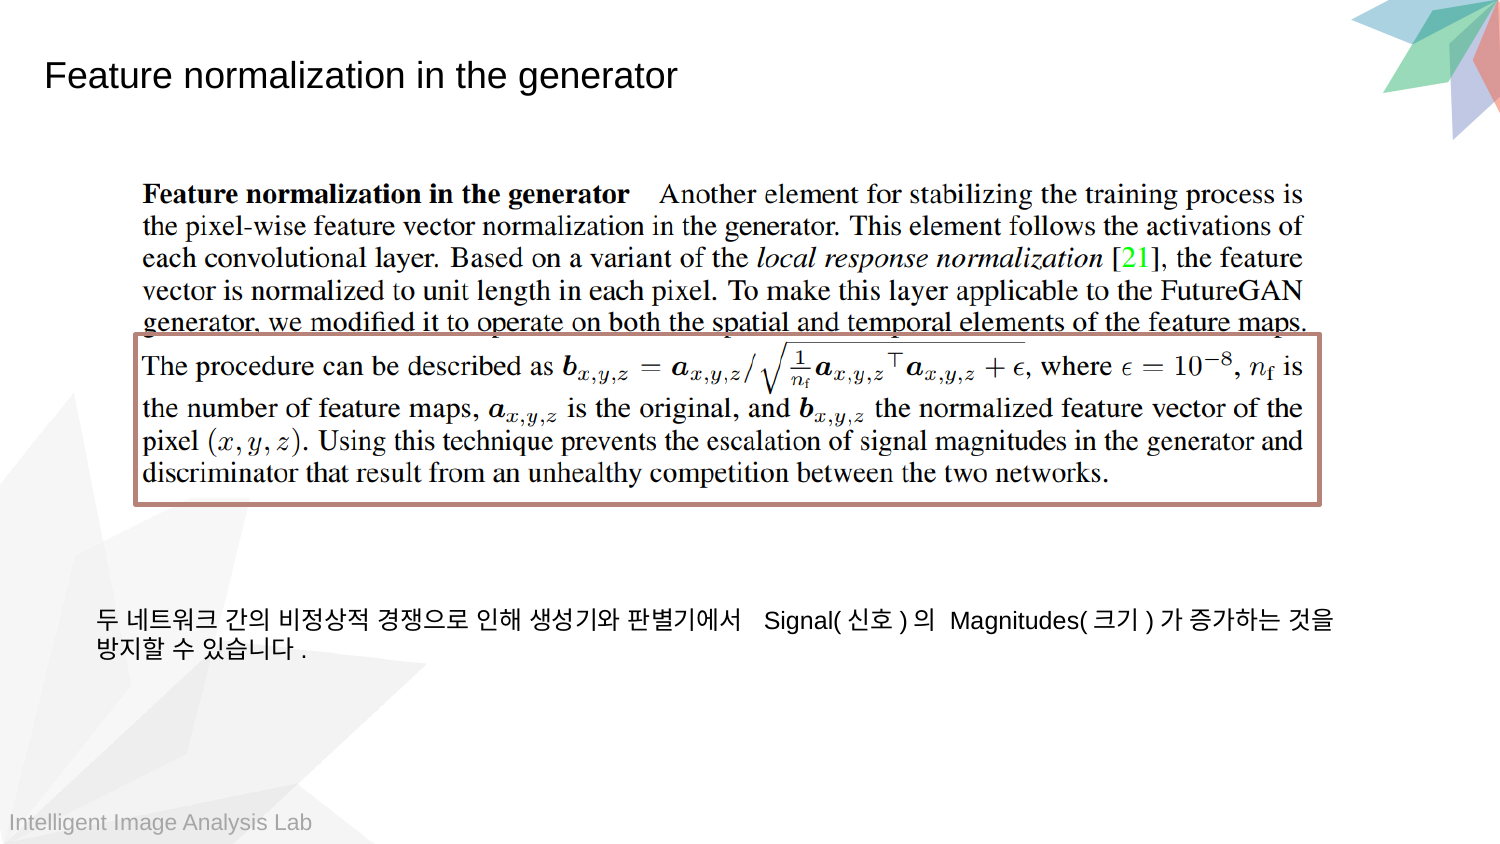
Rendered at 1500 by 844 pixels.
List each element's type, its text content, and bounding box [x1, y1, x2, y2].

picture [0, 0, 1500, 844]
text_box [134, 333, 1322, 507]
text_box 두 네트워크 간의 비정상적 경쟁으로 인해 생성기와 판별기에서 Signal(신호)의 Magnitudes(크기)가 증가하는 것을 방지할 수 있습니다. [81, 596, 1370, 672]
text_box Feature normalization in the generator [29, 43, 783, 104]
